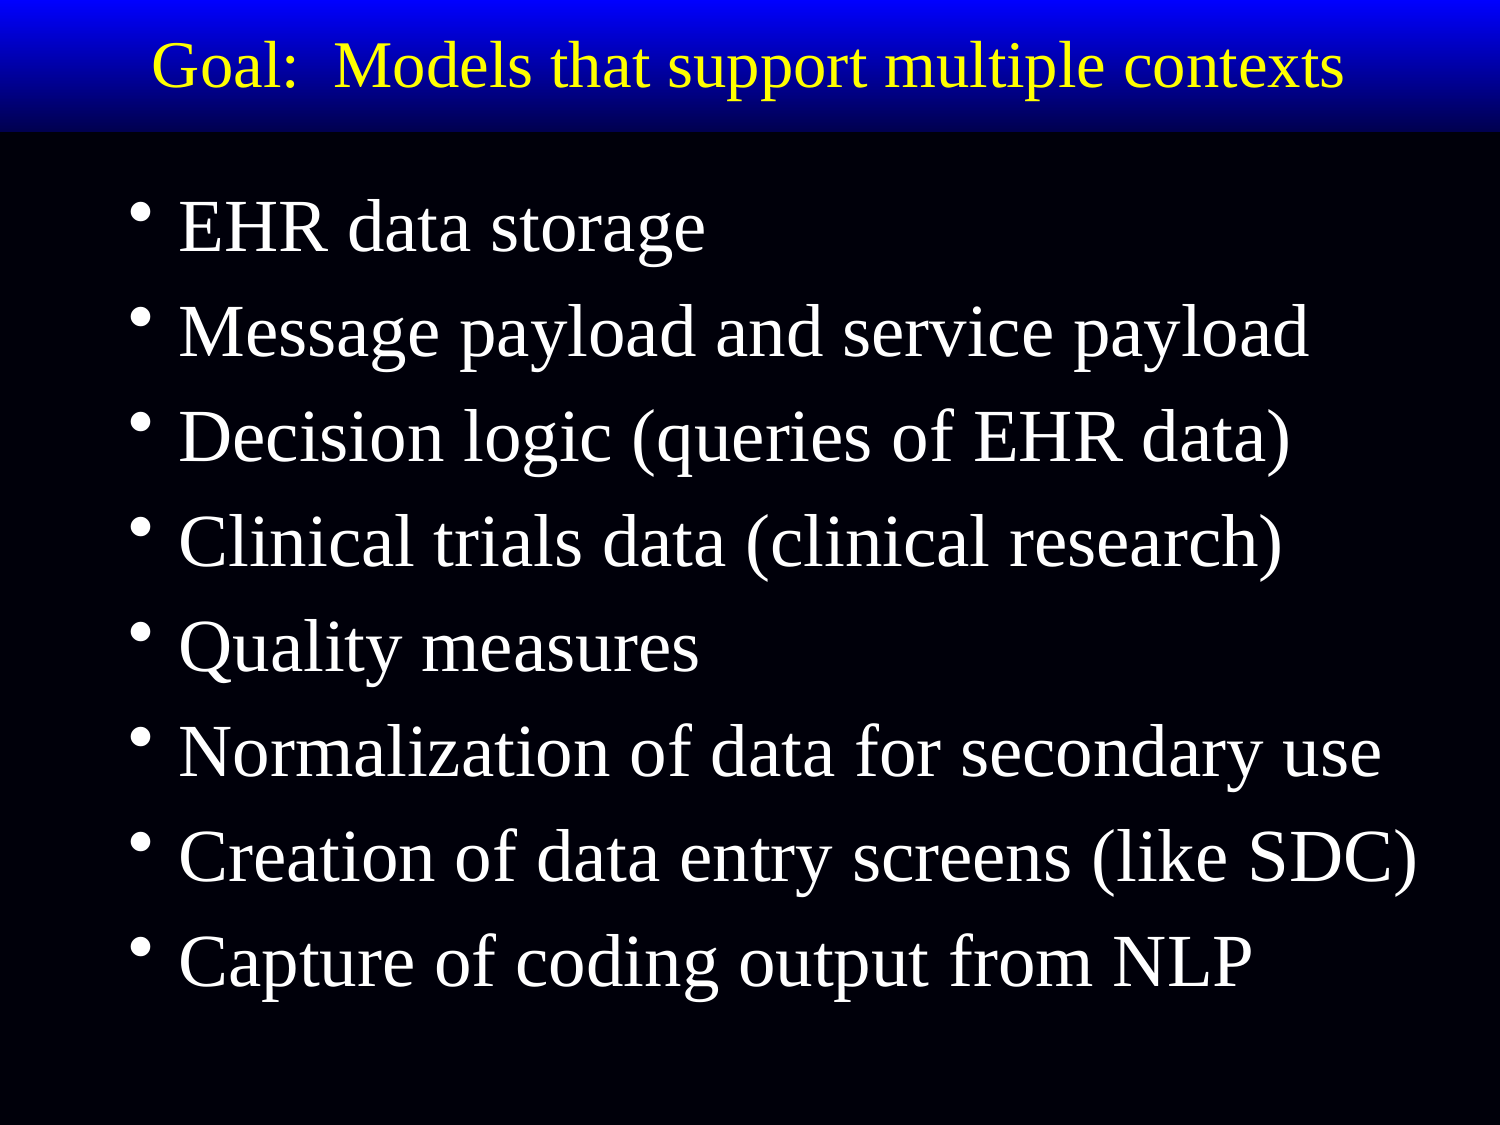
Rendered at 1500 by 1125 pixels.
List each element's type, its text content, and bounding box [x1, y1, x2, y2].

title Goal: Models that support multiple contexts [75, 13, 1425, 202]
list EHR data storage Message payload and service payload Decision logic (queries of EHR data) Clinical trials data (clinical research) Quality measures Normalization of data for secondary use Creation of data entry screens (like SDC) Capture of coding output from NLP [113, 168, 1463, 1026]
